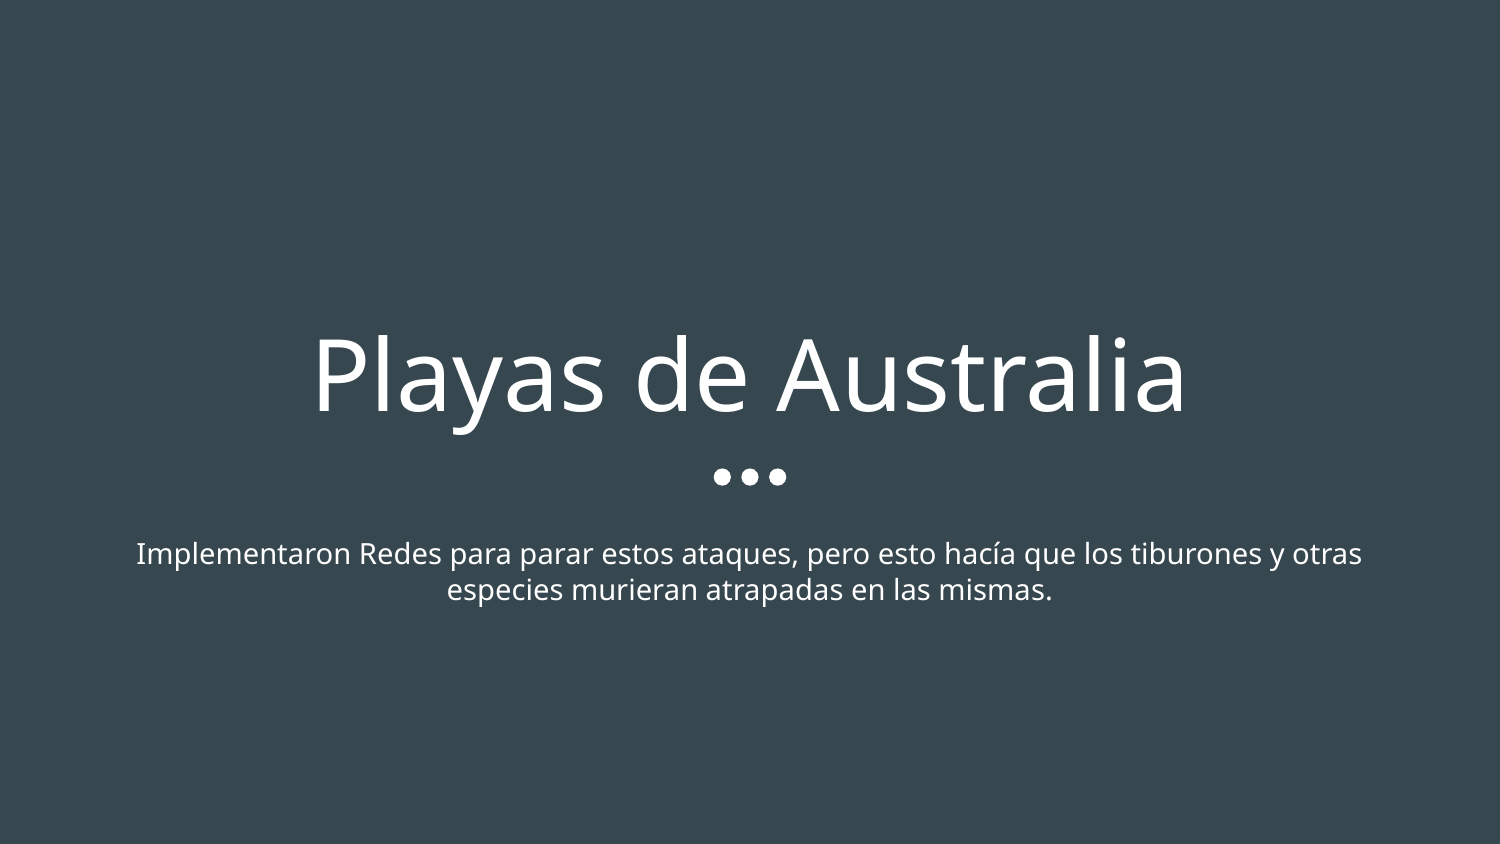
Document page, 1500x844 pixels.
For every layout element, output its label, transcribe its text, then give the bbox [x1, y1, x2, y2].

subtitle Implementaron Redes para parar estos ataques, pero esto hacía que los tiburones y otras especies murieran atrapadas en las mismas. [110, 520, 1390, 651]
title Playas de Australia [110, 162, 1390, 447]
